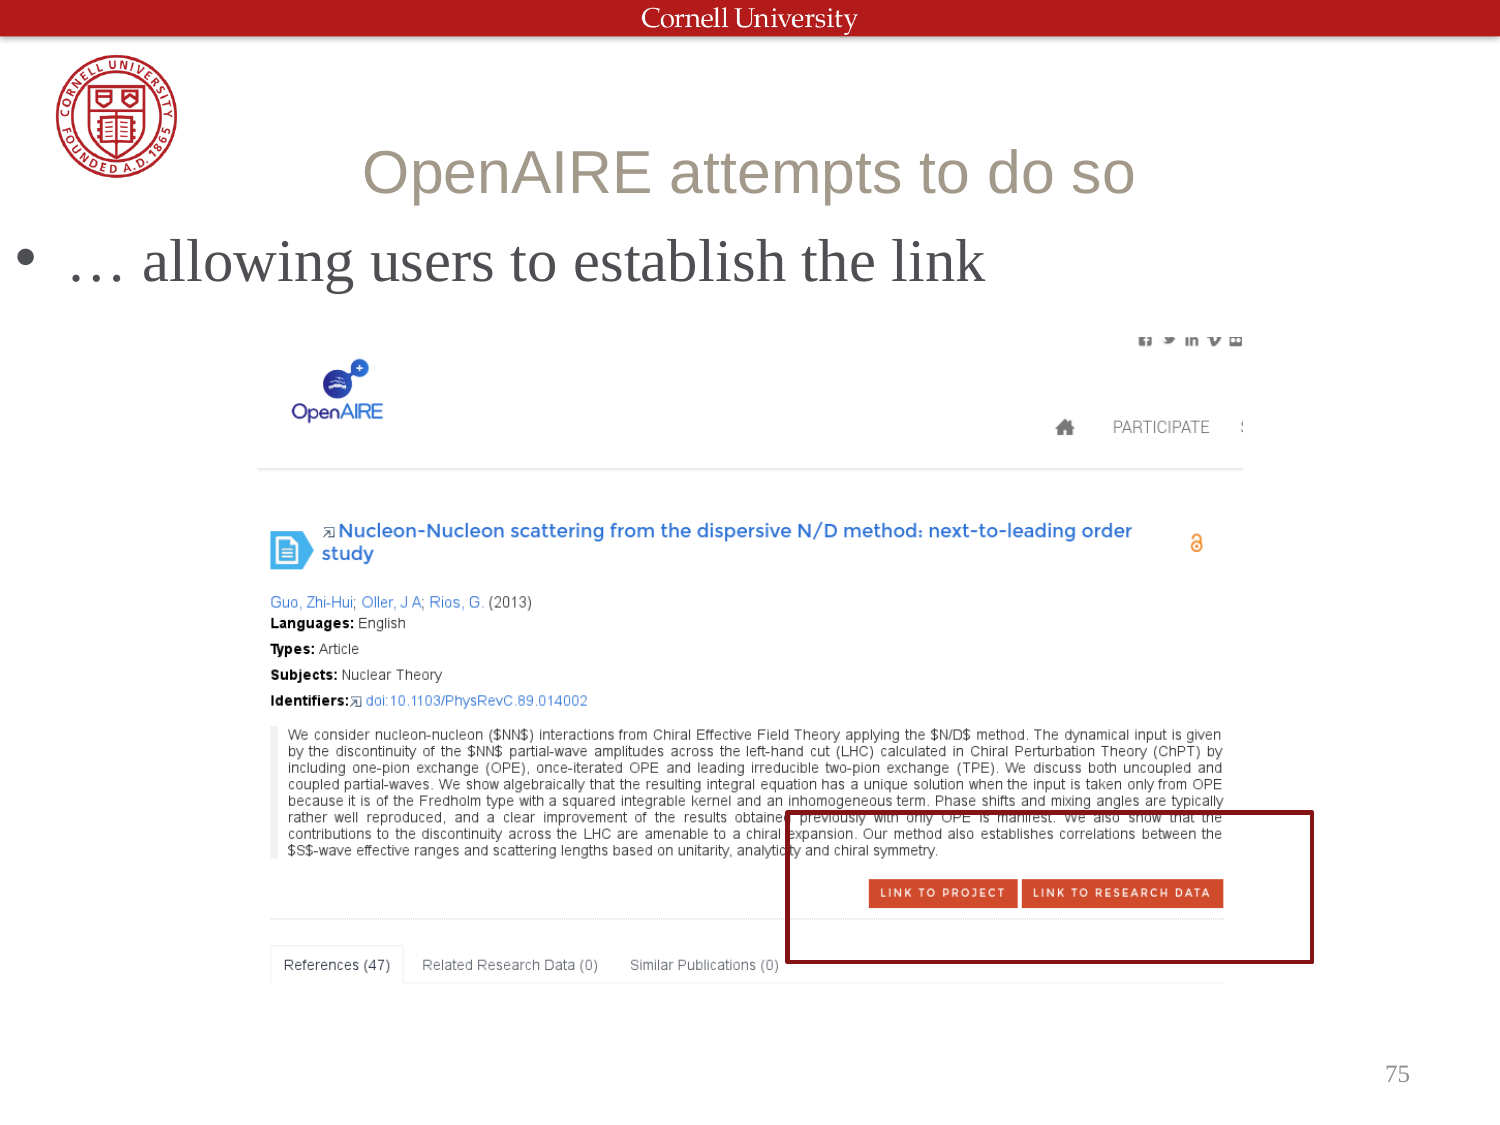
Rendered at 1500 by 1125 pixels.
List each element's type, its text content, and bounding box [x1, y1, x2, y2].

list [257, 337, 1243, 1001]
title OpenAIRE attempts to do so [0, 124, 1500, 213]
picture [50, 50, 195, 124]
list … allowing users to establish the link [0, 213, 1500, 302]
text_box [1246, 810, 1314, 964]
slide_number 75 [1074, 1042, 1425, 1103]
picture [635, 0, 858, 60]
